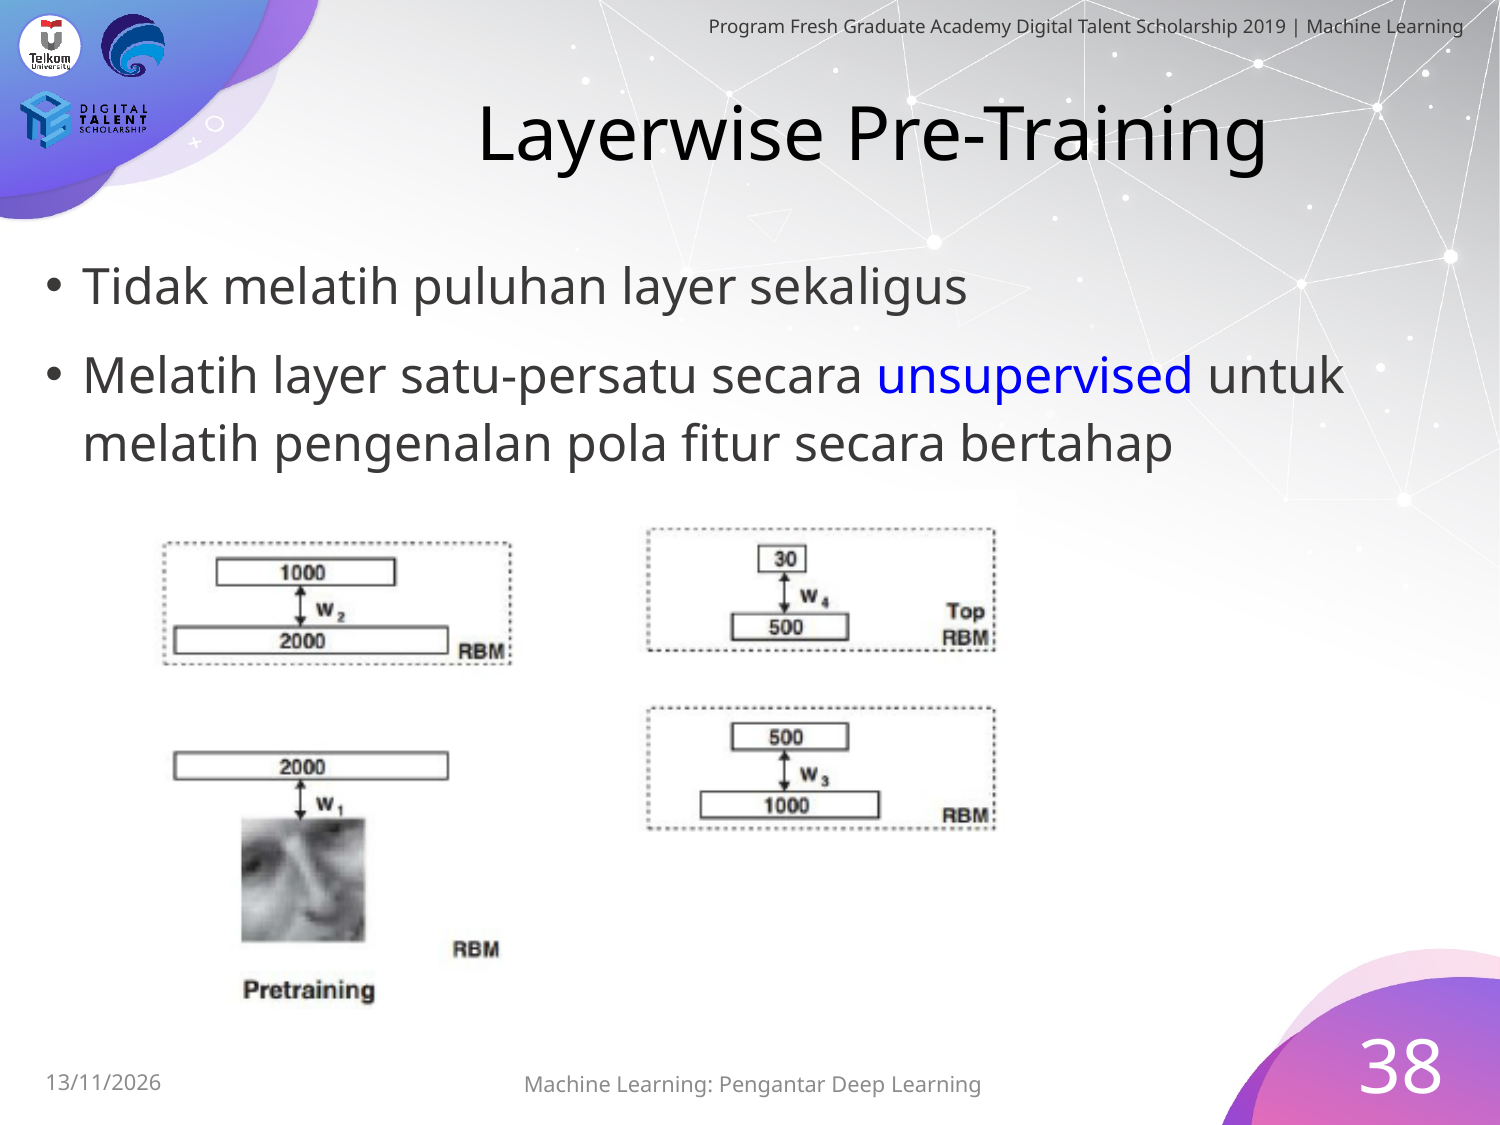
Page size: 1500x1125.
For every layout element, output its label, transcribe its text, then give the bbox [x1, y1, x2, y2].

slide_number 38 [1327, 1025, 1477, 1115]
picture [0, 0, 1500, 1125]
footer Machine Learning: Pengantar Deep Learning [386, 1053, 1121, 1114]
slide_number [30, 1053, 272, 1114]
list Tidak melatih puluhan layer sekaligus Melatih layer satu-persatu secara unsupervised untuk melatih pengenalan pola fitur secara bertahap [30, 238, 1477, 1014]
title Layerwise Pre-Training [271, 66, 1477, 207]
